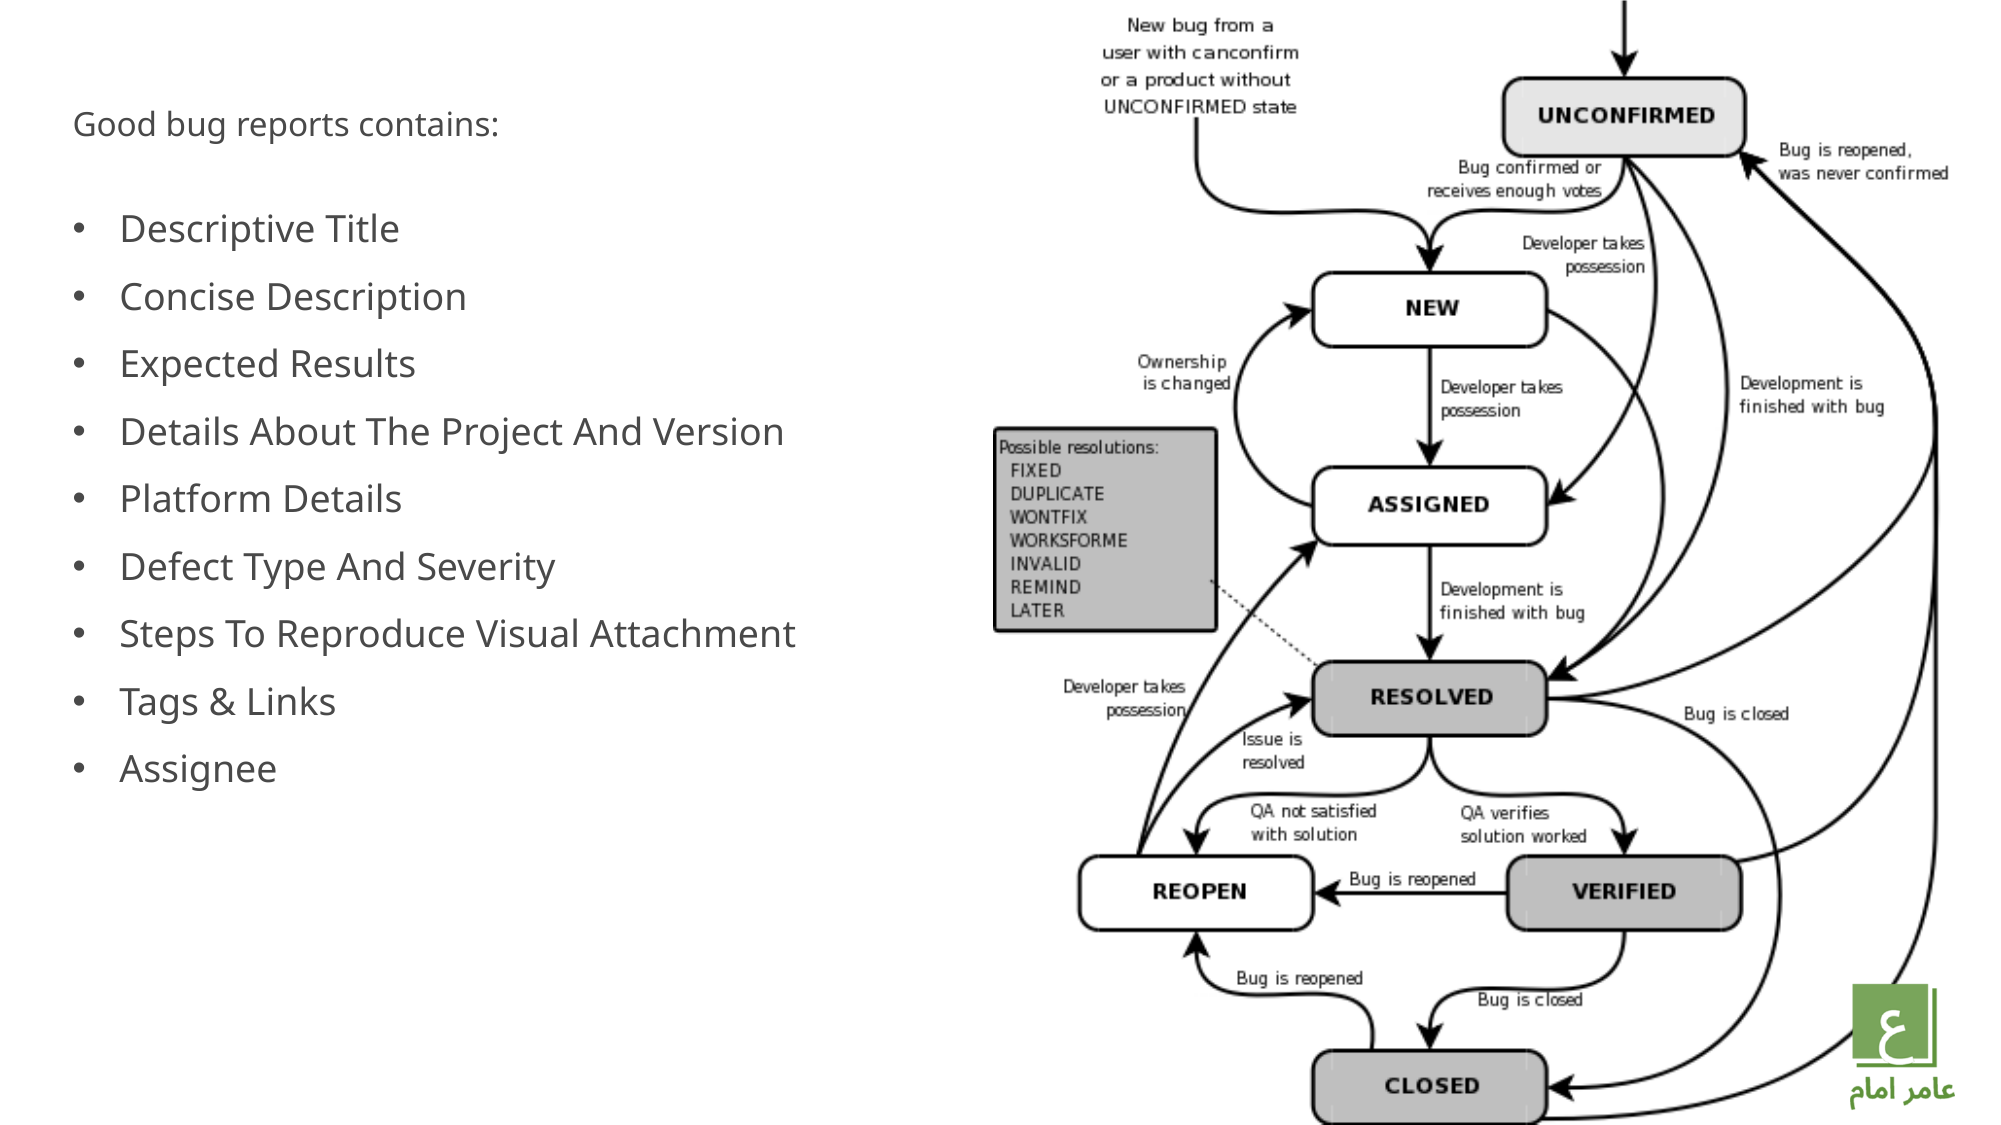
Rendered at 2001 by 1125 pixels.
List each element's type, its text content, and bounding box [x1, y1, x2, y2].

picture [993, 0, 1975, 1125]
text_box Good bug reports contains: Descriptive Title Concise Description Expected Results Details About The Project And Version Platform Details Defect Type And Severity Steps To Reproduce Visual Attachment Tags & Links Assignee [57, 95, 814, 798]
